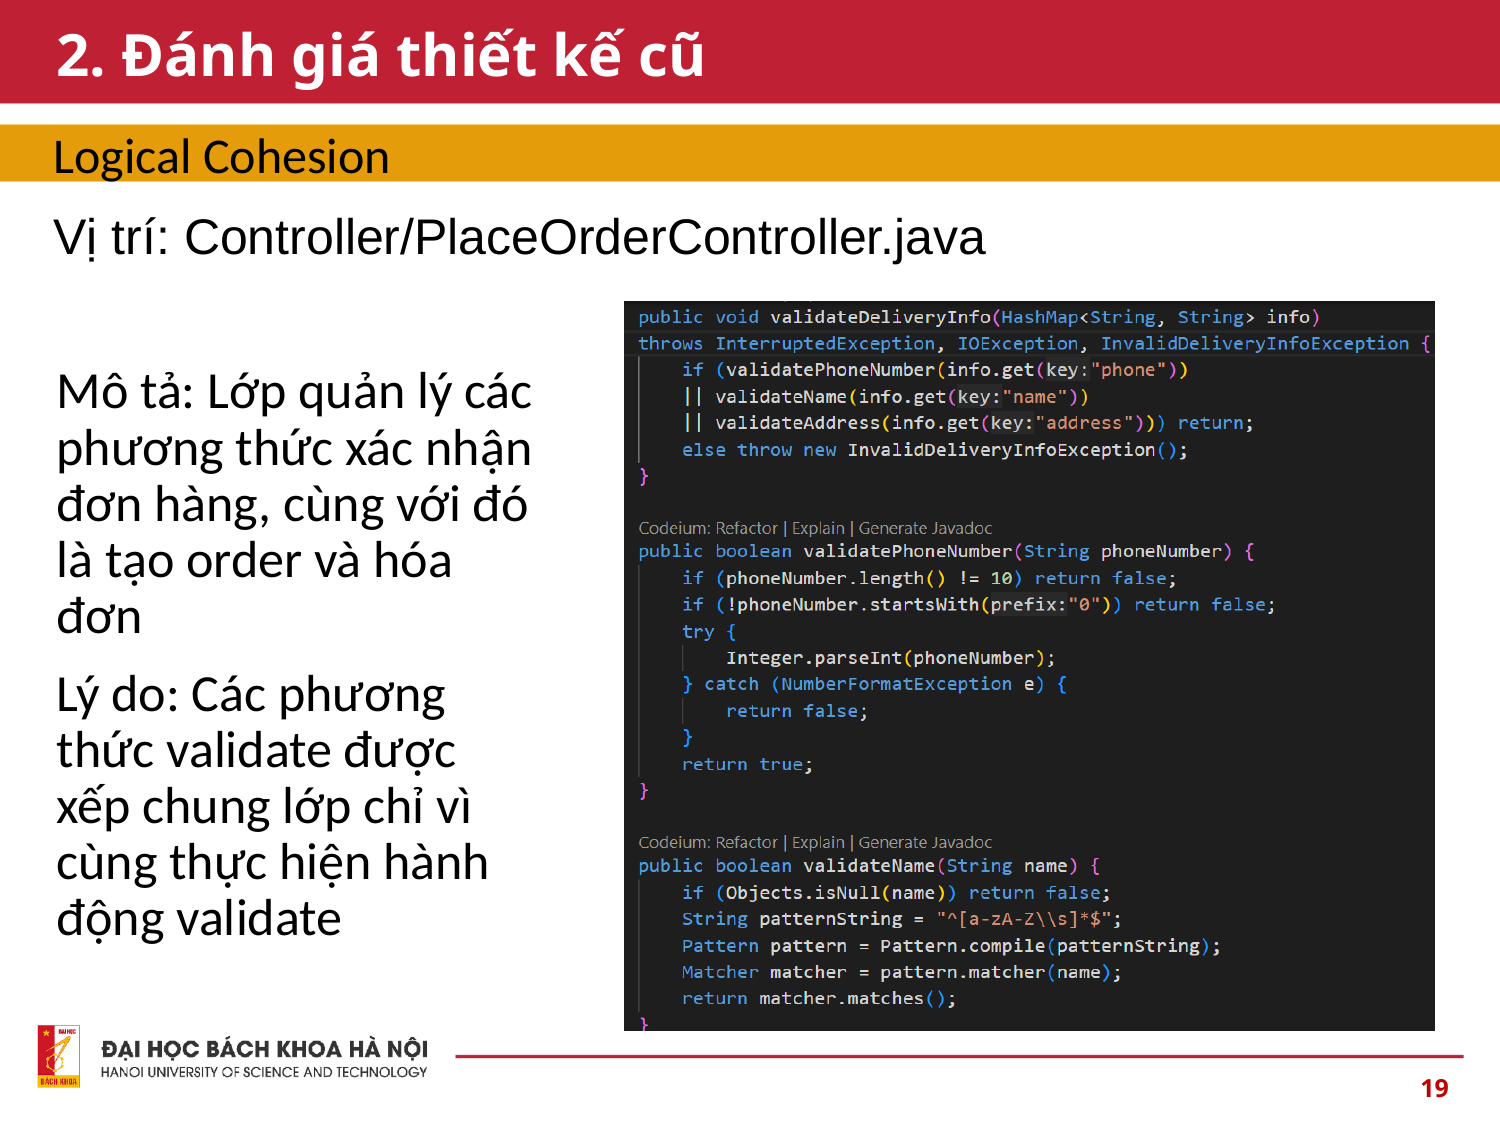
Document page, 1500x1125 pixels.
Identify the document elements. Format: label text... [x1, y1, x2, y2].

title 2. Đánh giá thiết kế cũ [41, 18, 1459, 91]
text_box Vị trí: Controller/PlaceOrderController.java [38, 203, 1459, 346]
picture [0, 0, 1500, 1125]
slide_number ‹#› [1126, 1065, 1464, 1125]
text_box Mô tả: Lớp quản lý các phương thức xác nhận đơn hàng, cùng với đó là tạo order và hóa đơn Lý do: Các phương thức validate được xếp chung lớp chỉ vì cùng thực hiện hành động validate [41, 356, 554, 976]
text_box Logical Cohesion [38, 116, 606, 192]
